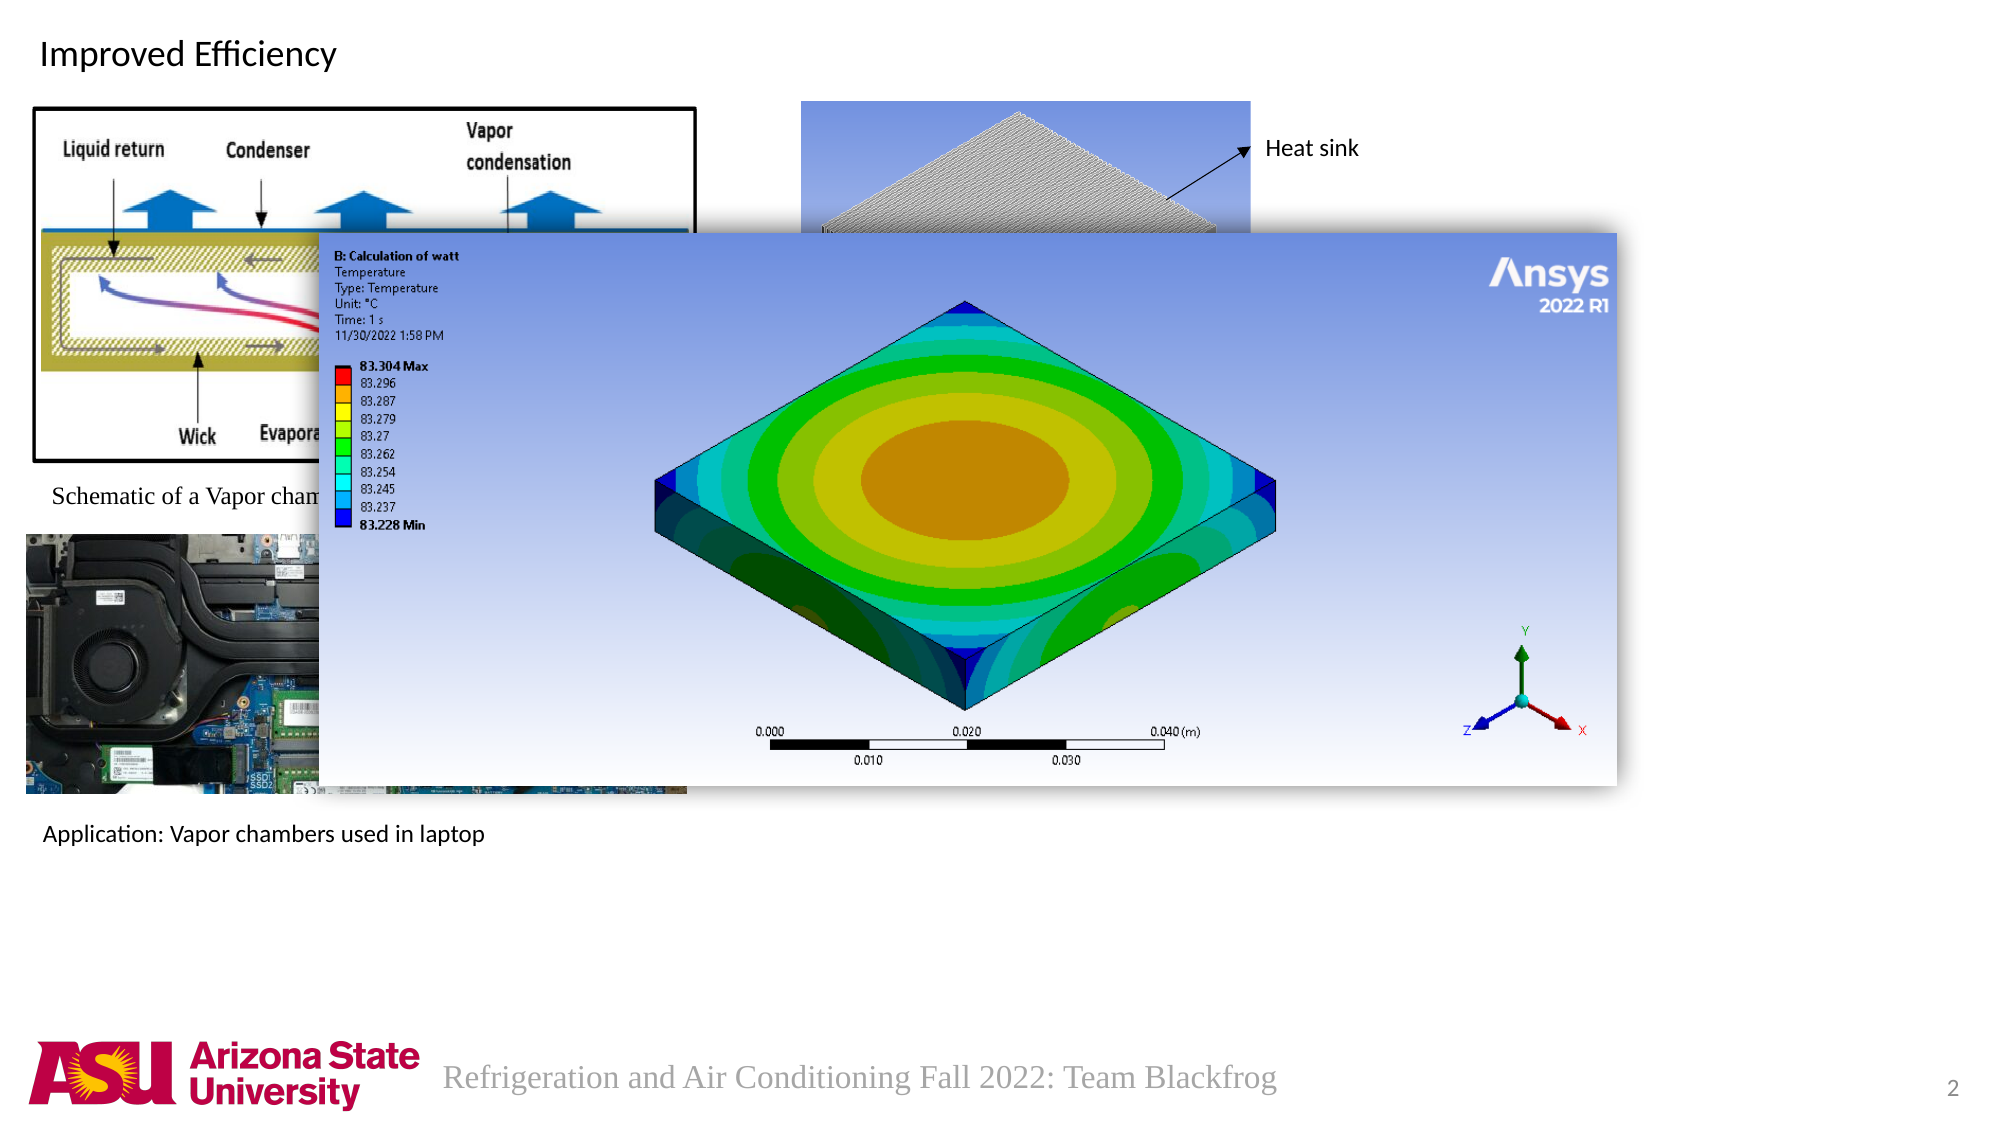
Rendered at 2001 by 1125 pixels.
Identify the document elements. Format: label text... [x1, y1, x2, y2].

text_box Heat sink [1251, 124, 1375, 169]
text_box Improved Efficiency [24, 21, 353, 82]
slide_number 2 [1524, 1056, 1975, 1117]
picture [25, 964, 423, 1125]
picture [26, 101, 1617, 794]
text_box Application: Vapor chambers used in laptop [28, 810, 502, 855]
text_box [1166, 146, 1250, 200]
text_box Schematic of a Vapor chamber [22, 472, 296, 517]
